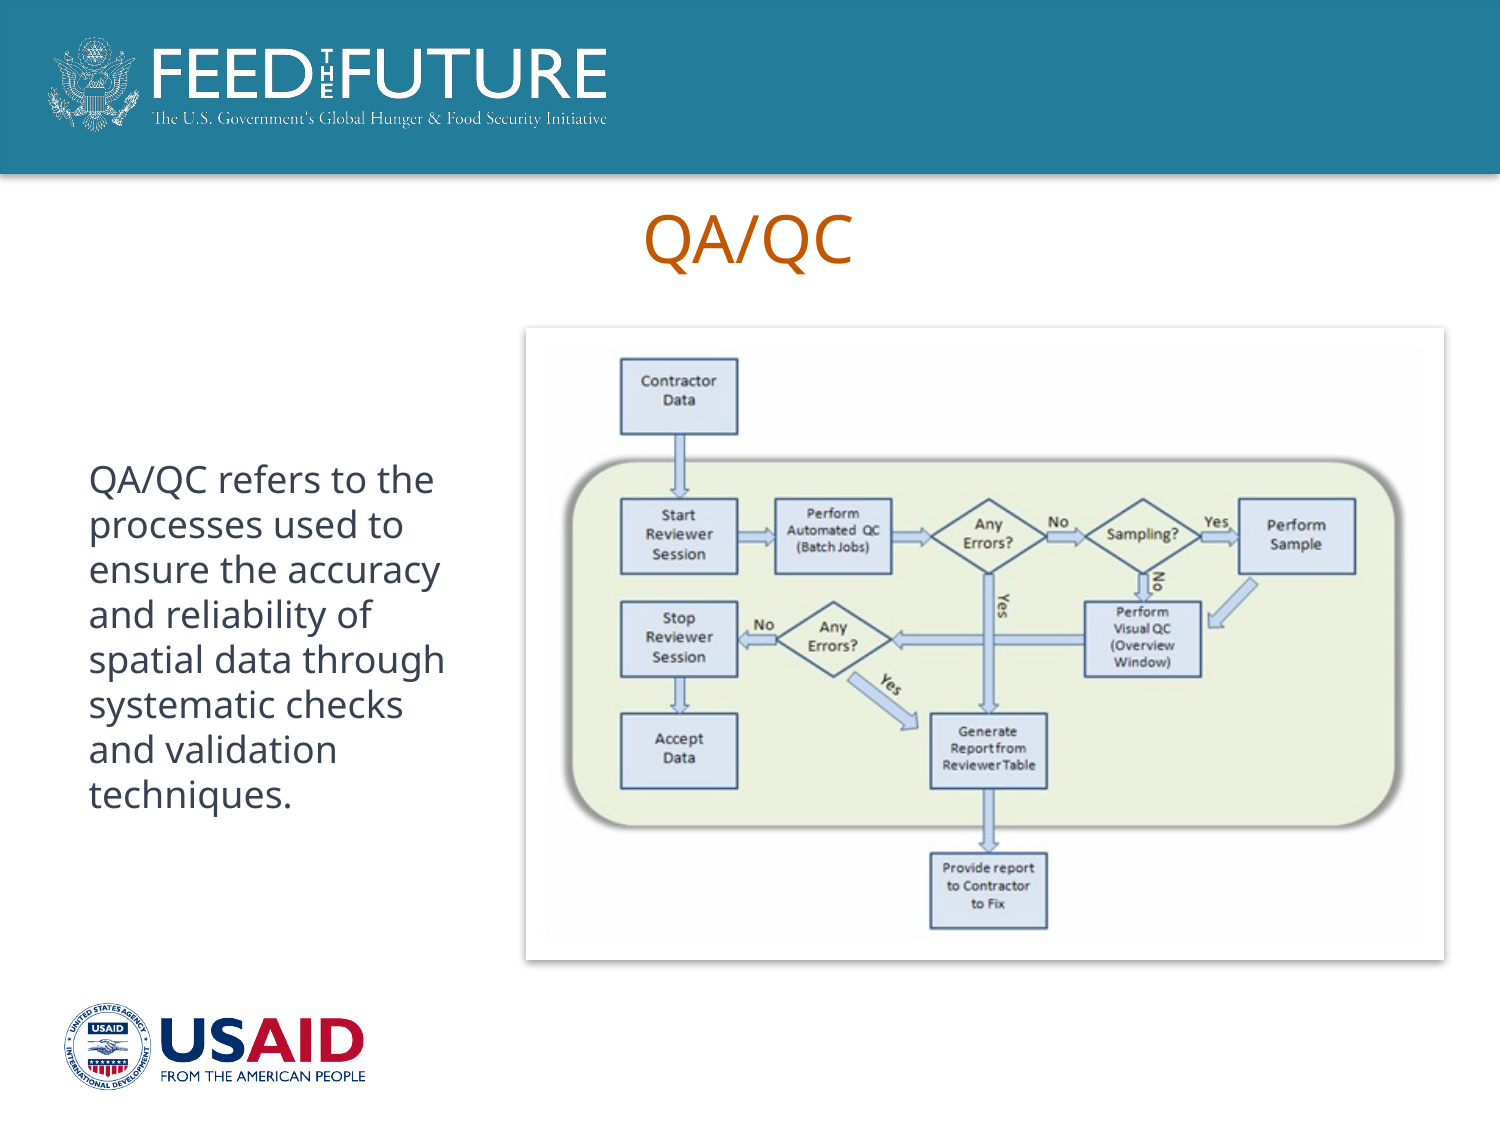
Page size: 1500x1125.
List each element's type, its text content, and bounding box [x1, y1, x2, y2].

picture [19, 974, 406, 1125]
picture [540, 342, 1430, 946]
title QA/QC [73, 189, 1424, 288]
list QA/QC refers to the processes used to ensure the accuracy and reliability of spatial data through systematic checks and validation techniques. [73, 448, 486, 962]
